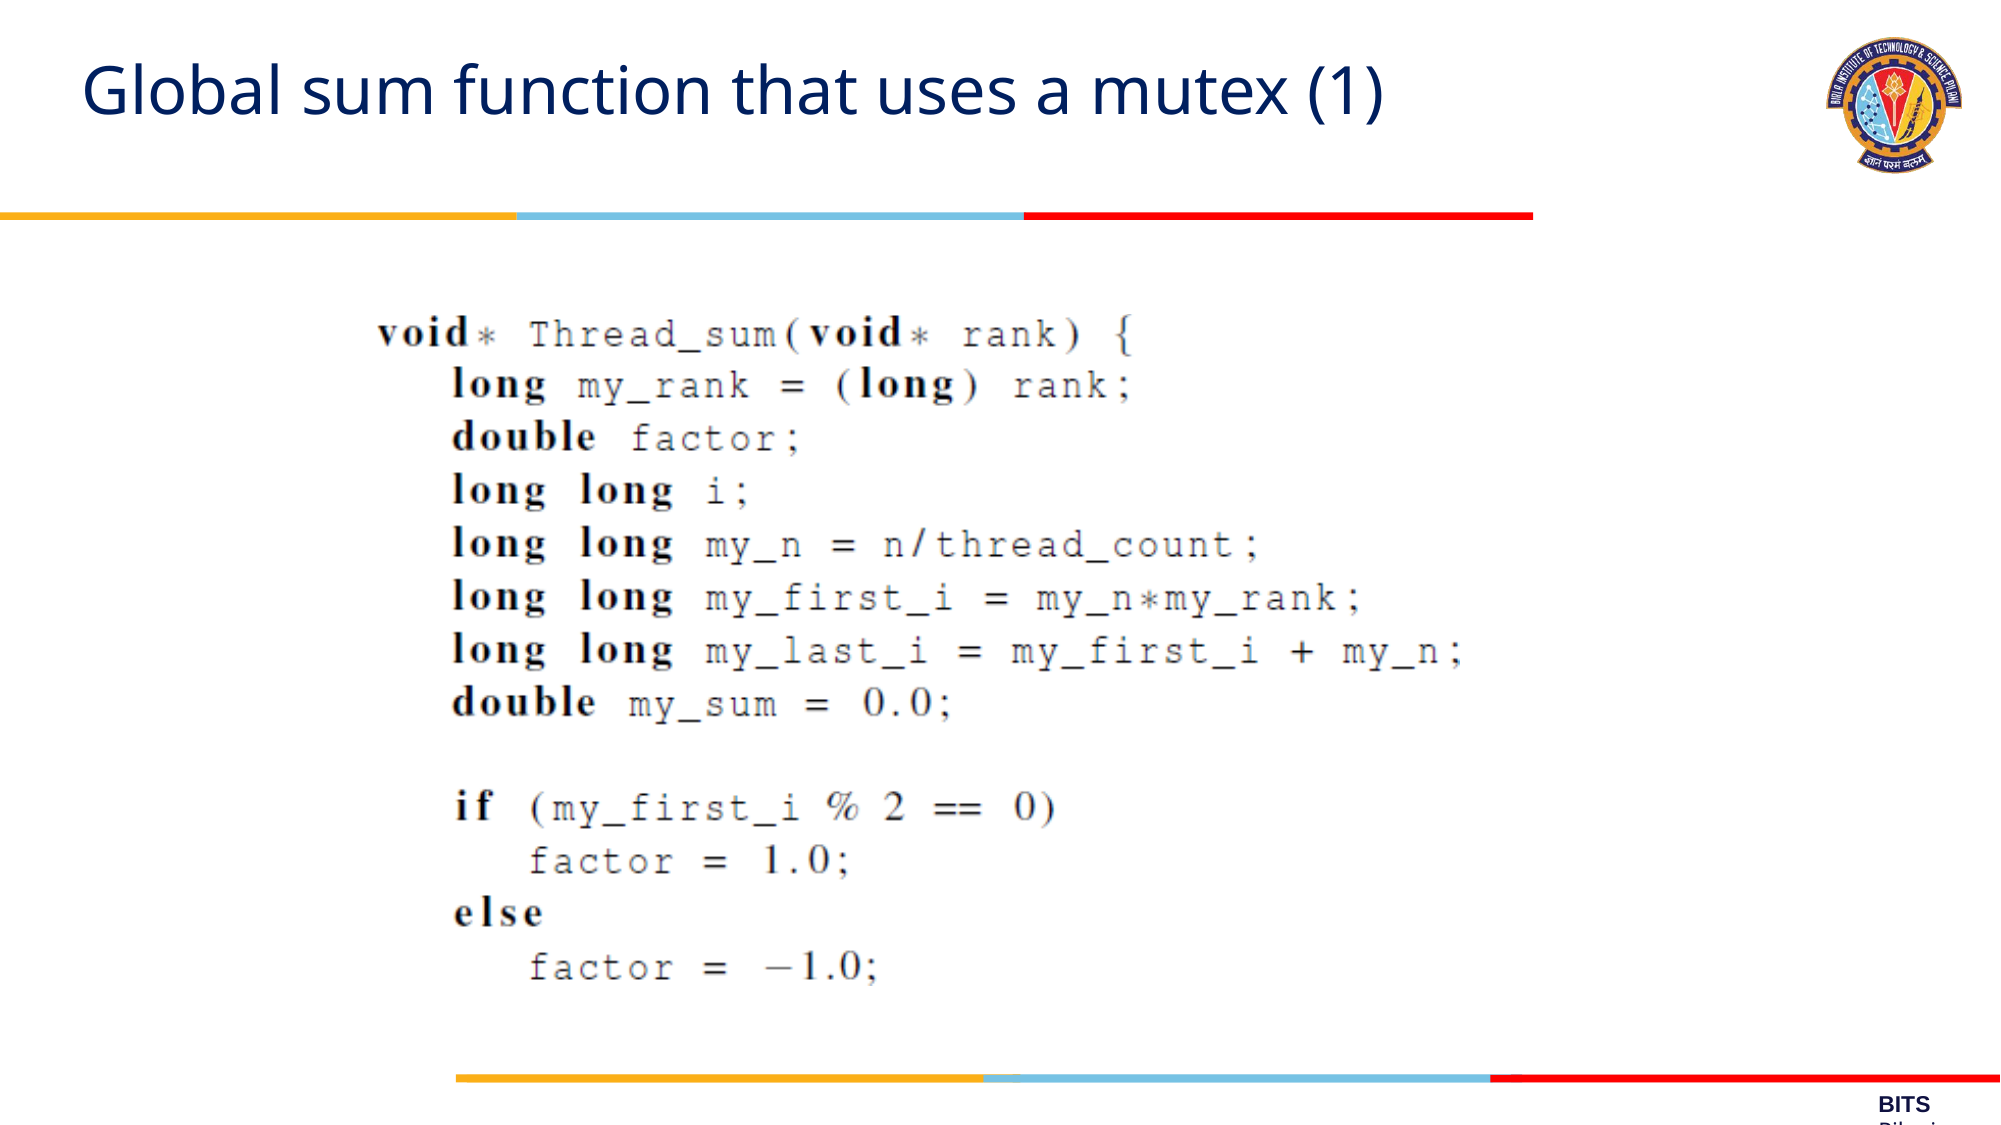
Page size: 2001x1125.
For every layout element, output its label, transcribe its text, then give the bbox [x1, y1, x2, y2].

picture [1826, 37, 1963, 175]
picture [377, 314, 1461, 986]
footer BITS Pilani [1876, 1089, 1995, 1125]
title Global sum function that uses a mutex (1) [79, 46, 1921, 236]
